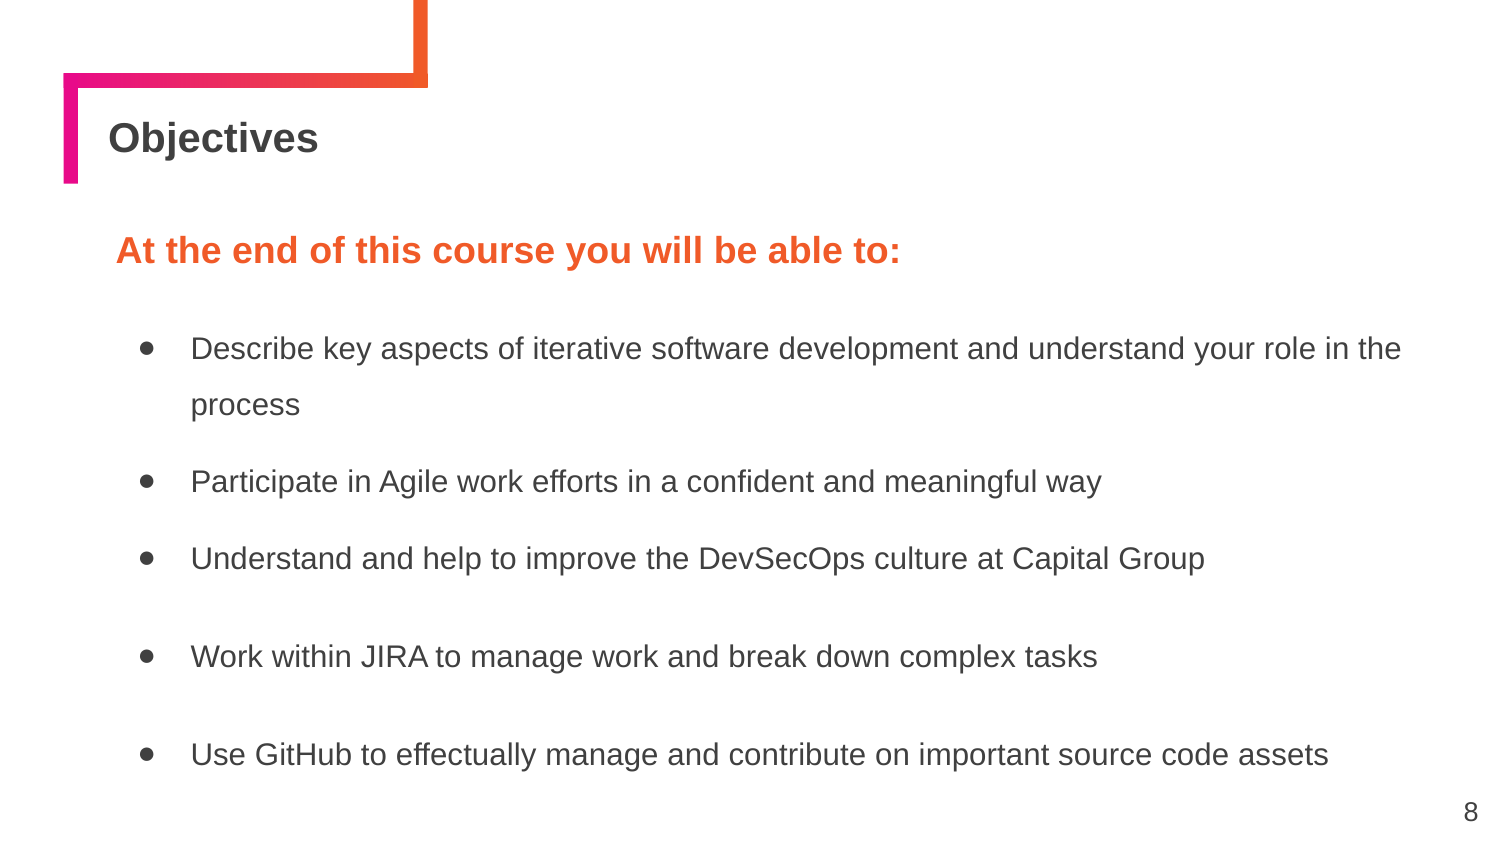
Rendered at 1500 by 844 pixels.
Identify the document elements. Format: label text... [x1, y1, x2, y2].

text_box Describe key aspects of iterative software development and understand your role in the process Participate in Agile work efforts in a confident and meaningful way Understand and help to improve the DevSecOps culture at Capital Group Work within JIRA to manage work and break down complex tasks Use GitHub to effectually manage and contribute on important source code assets [100, 294, 1435, 823]
slide_number 8 [1403, 779, 1494, 844]
text_box At the end of this course you will be able to: [100, 211, 1382, 274]
title Objectives [100, 117, 1455, 169]
